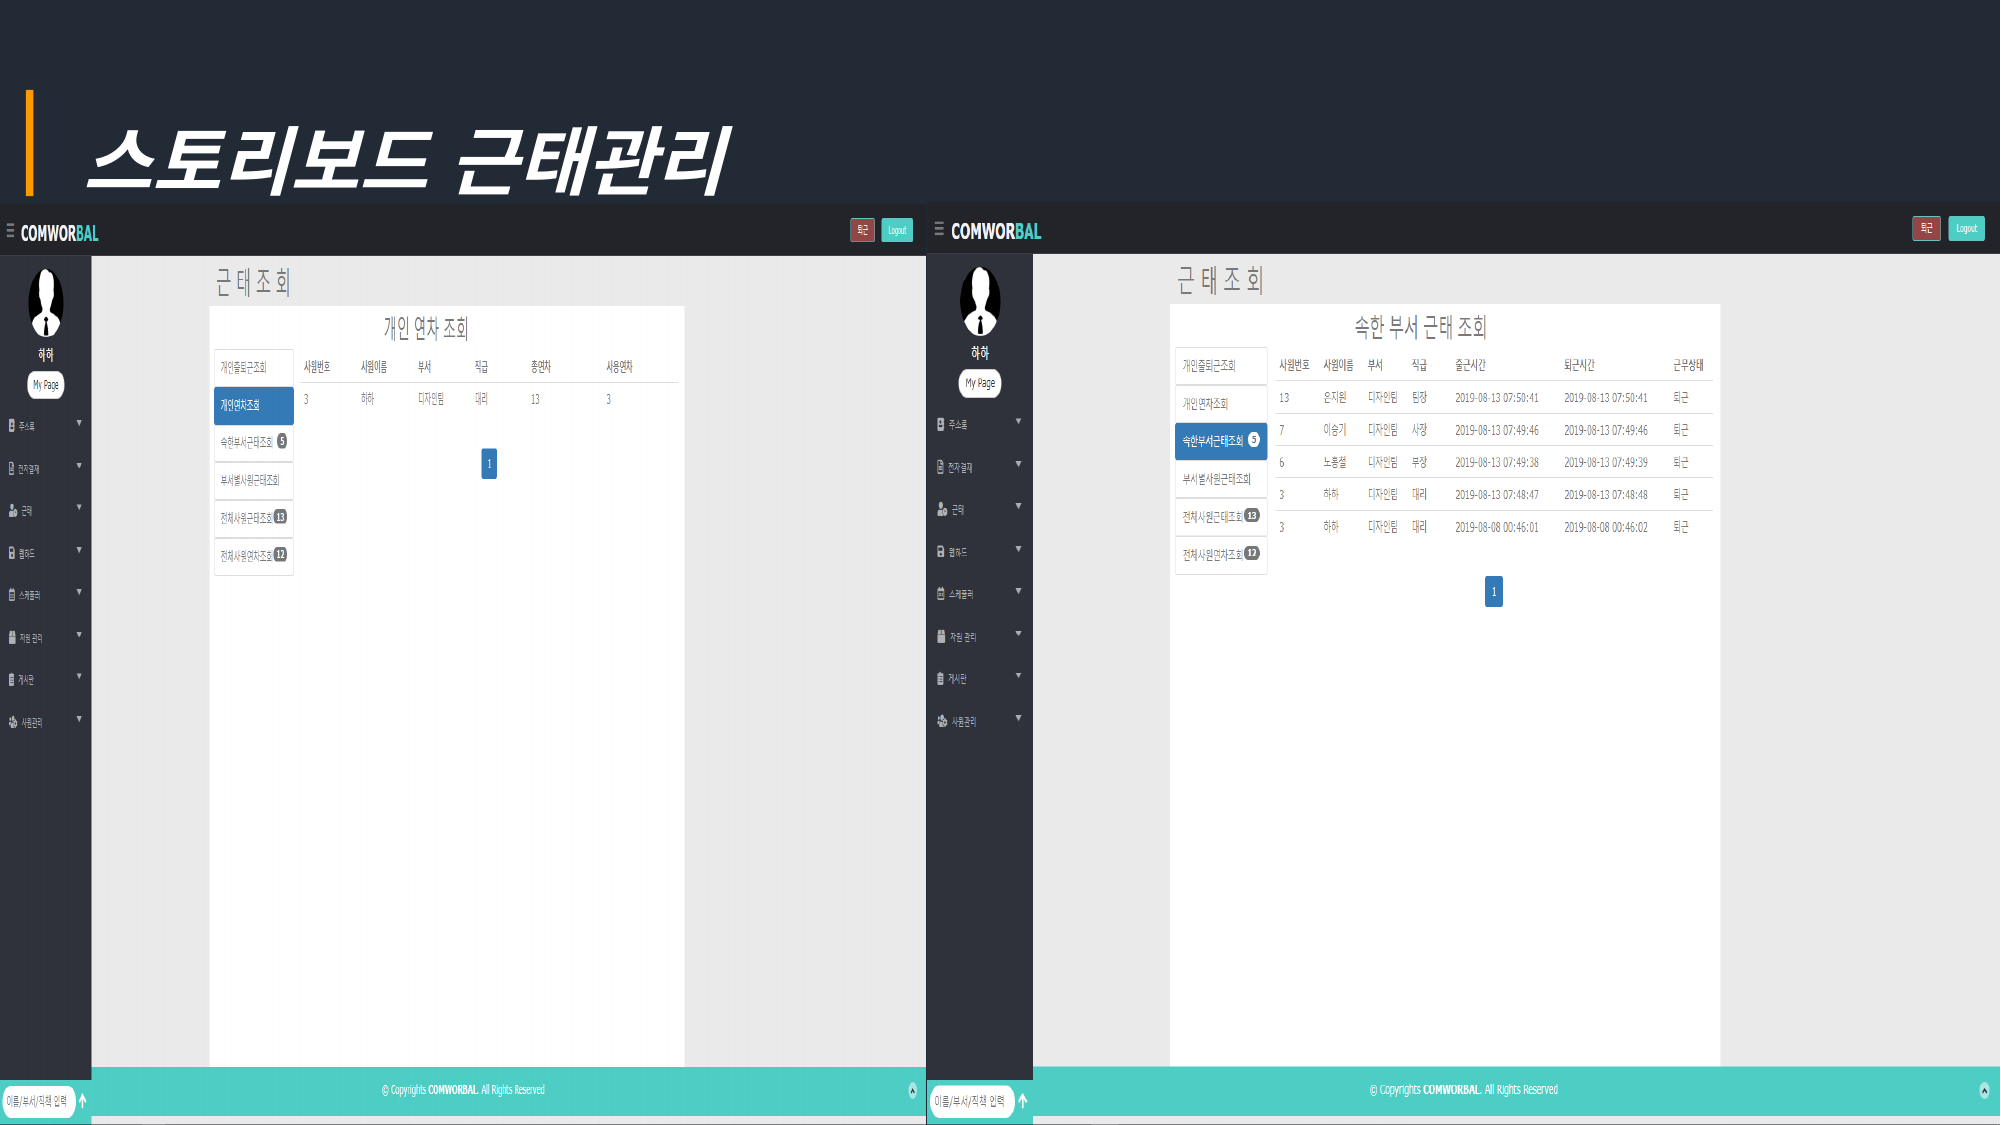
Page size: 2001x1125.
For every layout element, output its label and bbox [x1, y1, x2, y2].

picture [0, 202, 2000, 1125]
text_box [25, 62, 935, 204]
